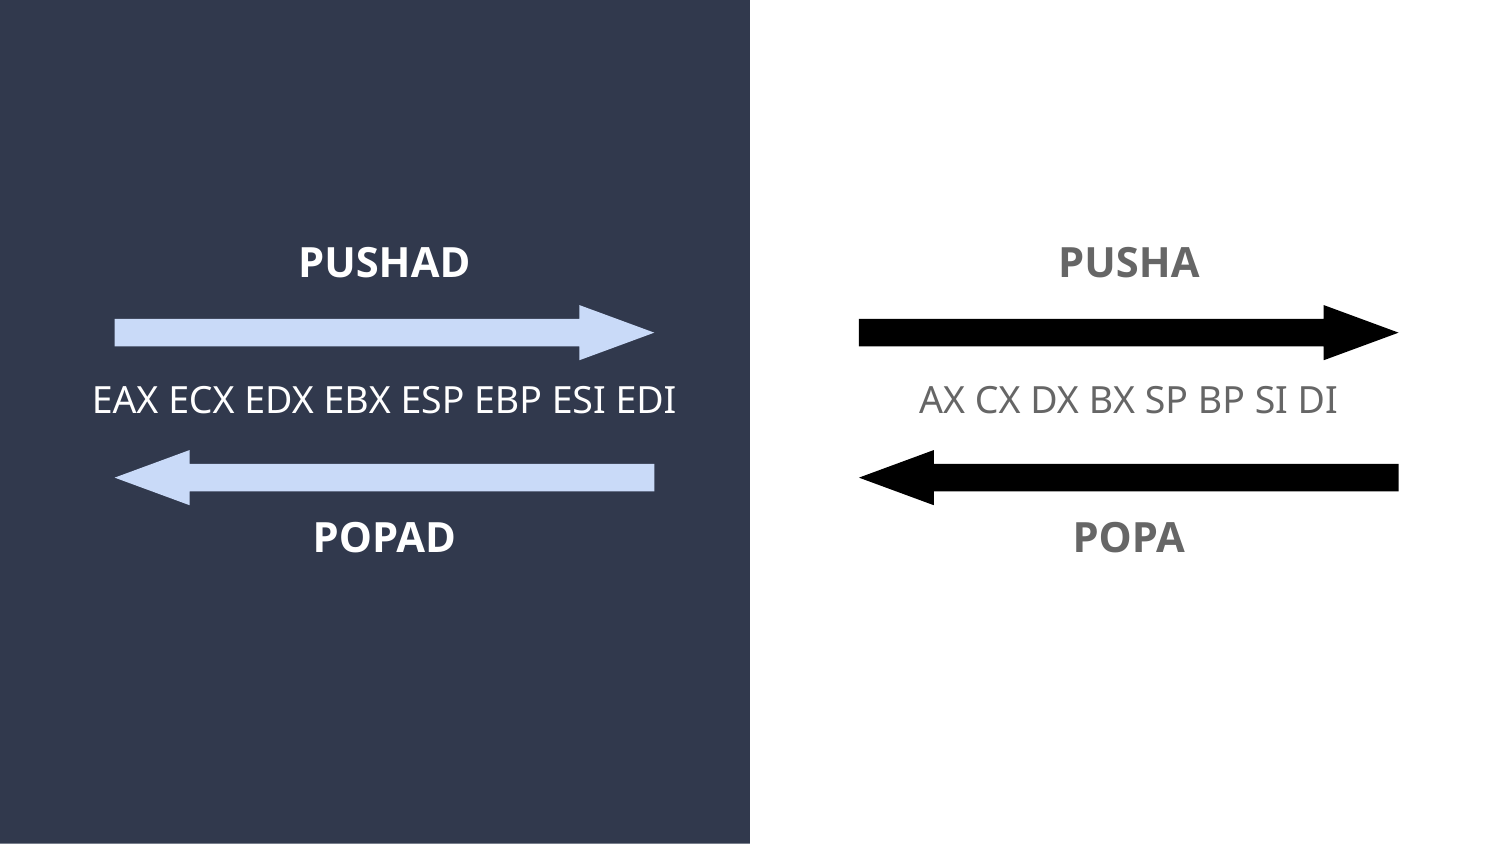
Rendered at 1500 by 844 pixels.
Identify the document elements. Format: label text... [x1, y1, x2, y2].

title PUSHA AX CX DX BX SP BP SI DI POPA [804, 220, 1454, 618]
text_box [114, 305, 655, 361]
text_box [114, 450, 655, 506]
title PUSHAD EAX ECX EDX EBX ESP EBP ESI EDI POPAD [60, 220, 709, 618]
